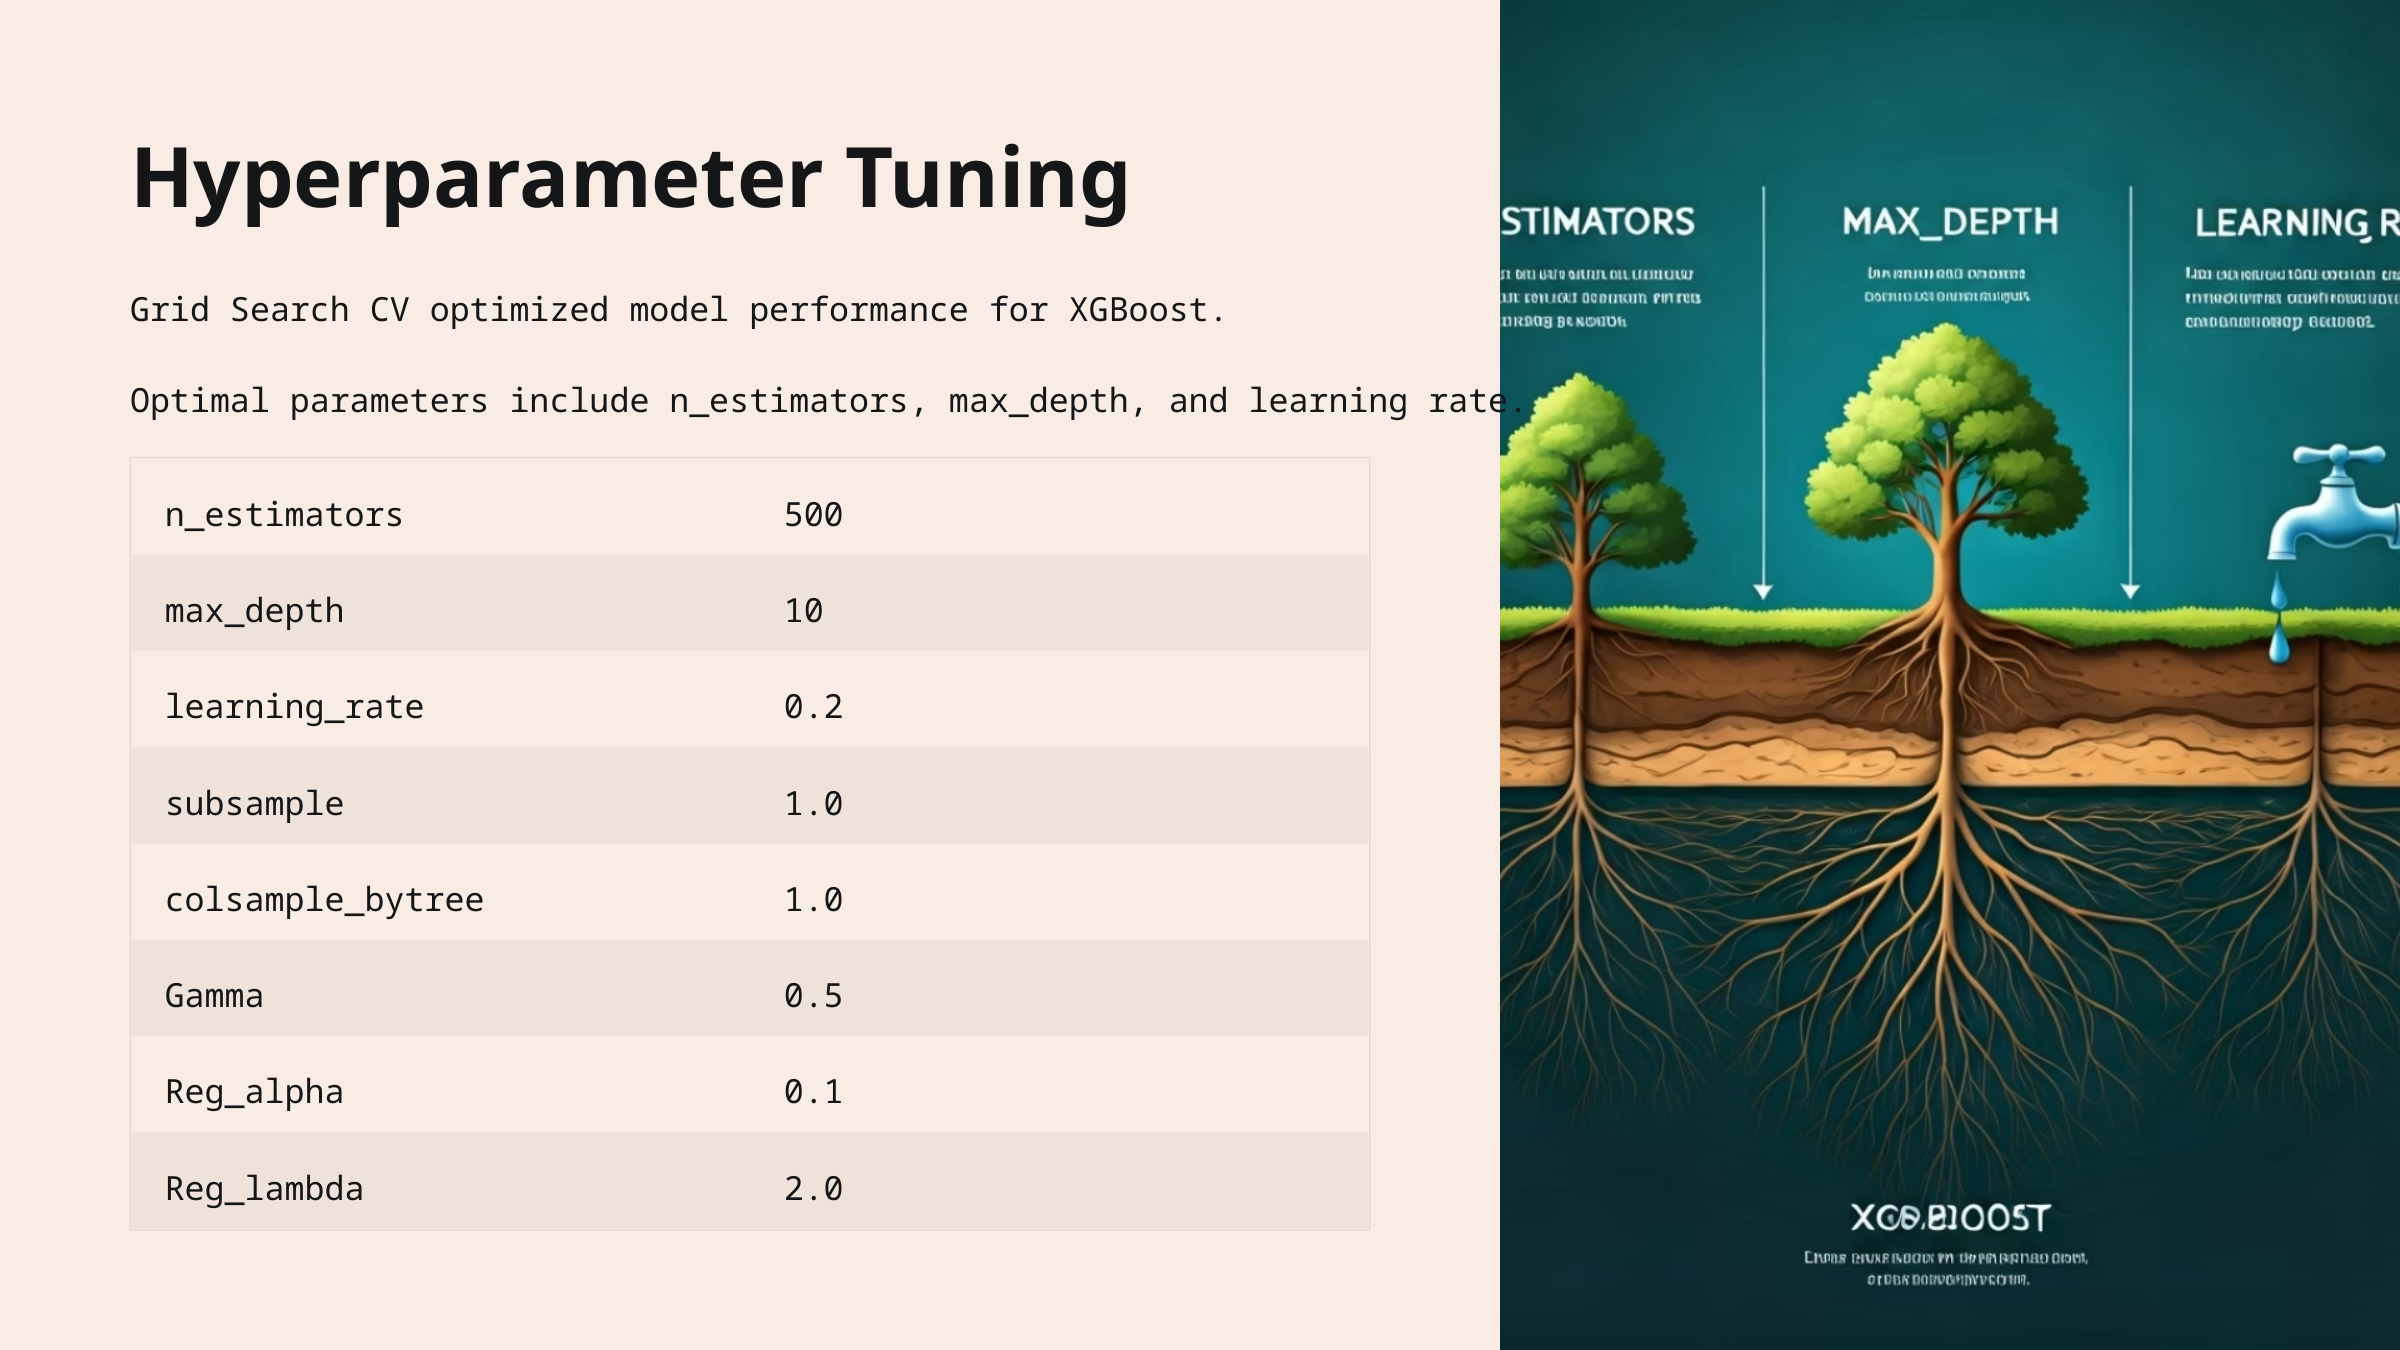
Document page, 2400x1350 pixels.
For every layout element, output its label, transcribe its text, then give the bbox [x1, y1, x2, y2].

text_box [131, 458, 1369, 554]
text_box 2.0 [784, 1153, 1335, 1208]
text_box [131, 1132, 1369, 1229]
text_box Reg_alpha [164, 1057, 716, 1112]
text_box Optimal parameters include n_estimators, max_depth, and learning rate. [130, 366, 1370, 420]
text_box [131, 1036, 1369, 1132]
text_box [131, 939, 1369, 1036]
text_box Reg_lambda [164, 1153, 716, 1208]
text_box learning_rate [164, 672, 716, 727]
text_box 0.2 [784, 672, 1335, 727]
text_box [131, 651, 1369, 747]
text_box 1.0 [784, 864, 1335, 919]
text_box n_estimators [164, 479, 716, 534]
text_box Hyperparameter Tuning [130, 120, 1219, 225]
text_box [131, 843, 1369, 939]
text_box 500 [784, 479, 1335, 534]
text_box 10 [784, 576, 1335, 630]
text_box subsample [164, 768, 716, 823]
text_box 0.5 [784, 961, 1335, 1015]
picture [1499, 0, 2400, 1350]
text_box colsample_bytree [164, 864, 716, 919]
text_box [131, 747, 1369, 843]
text_box max_depth [164, 576, 716, 630]
text_box [131, 554, 1369, 651]
text_box 0.1 [784, 1057, 1335, 1112]
text_box 1.0 [784, 768, 1335, 823]
text_box Gamma [164, 961, 716, 1015]
text_box Grid Search CV optimized model performance for XGBoost. [130, 274, 1370, 329]
